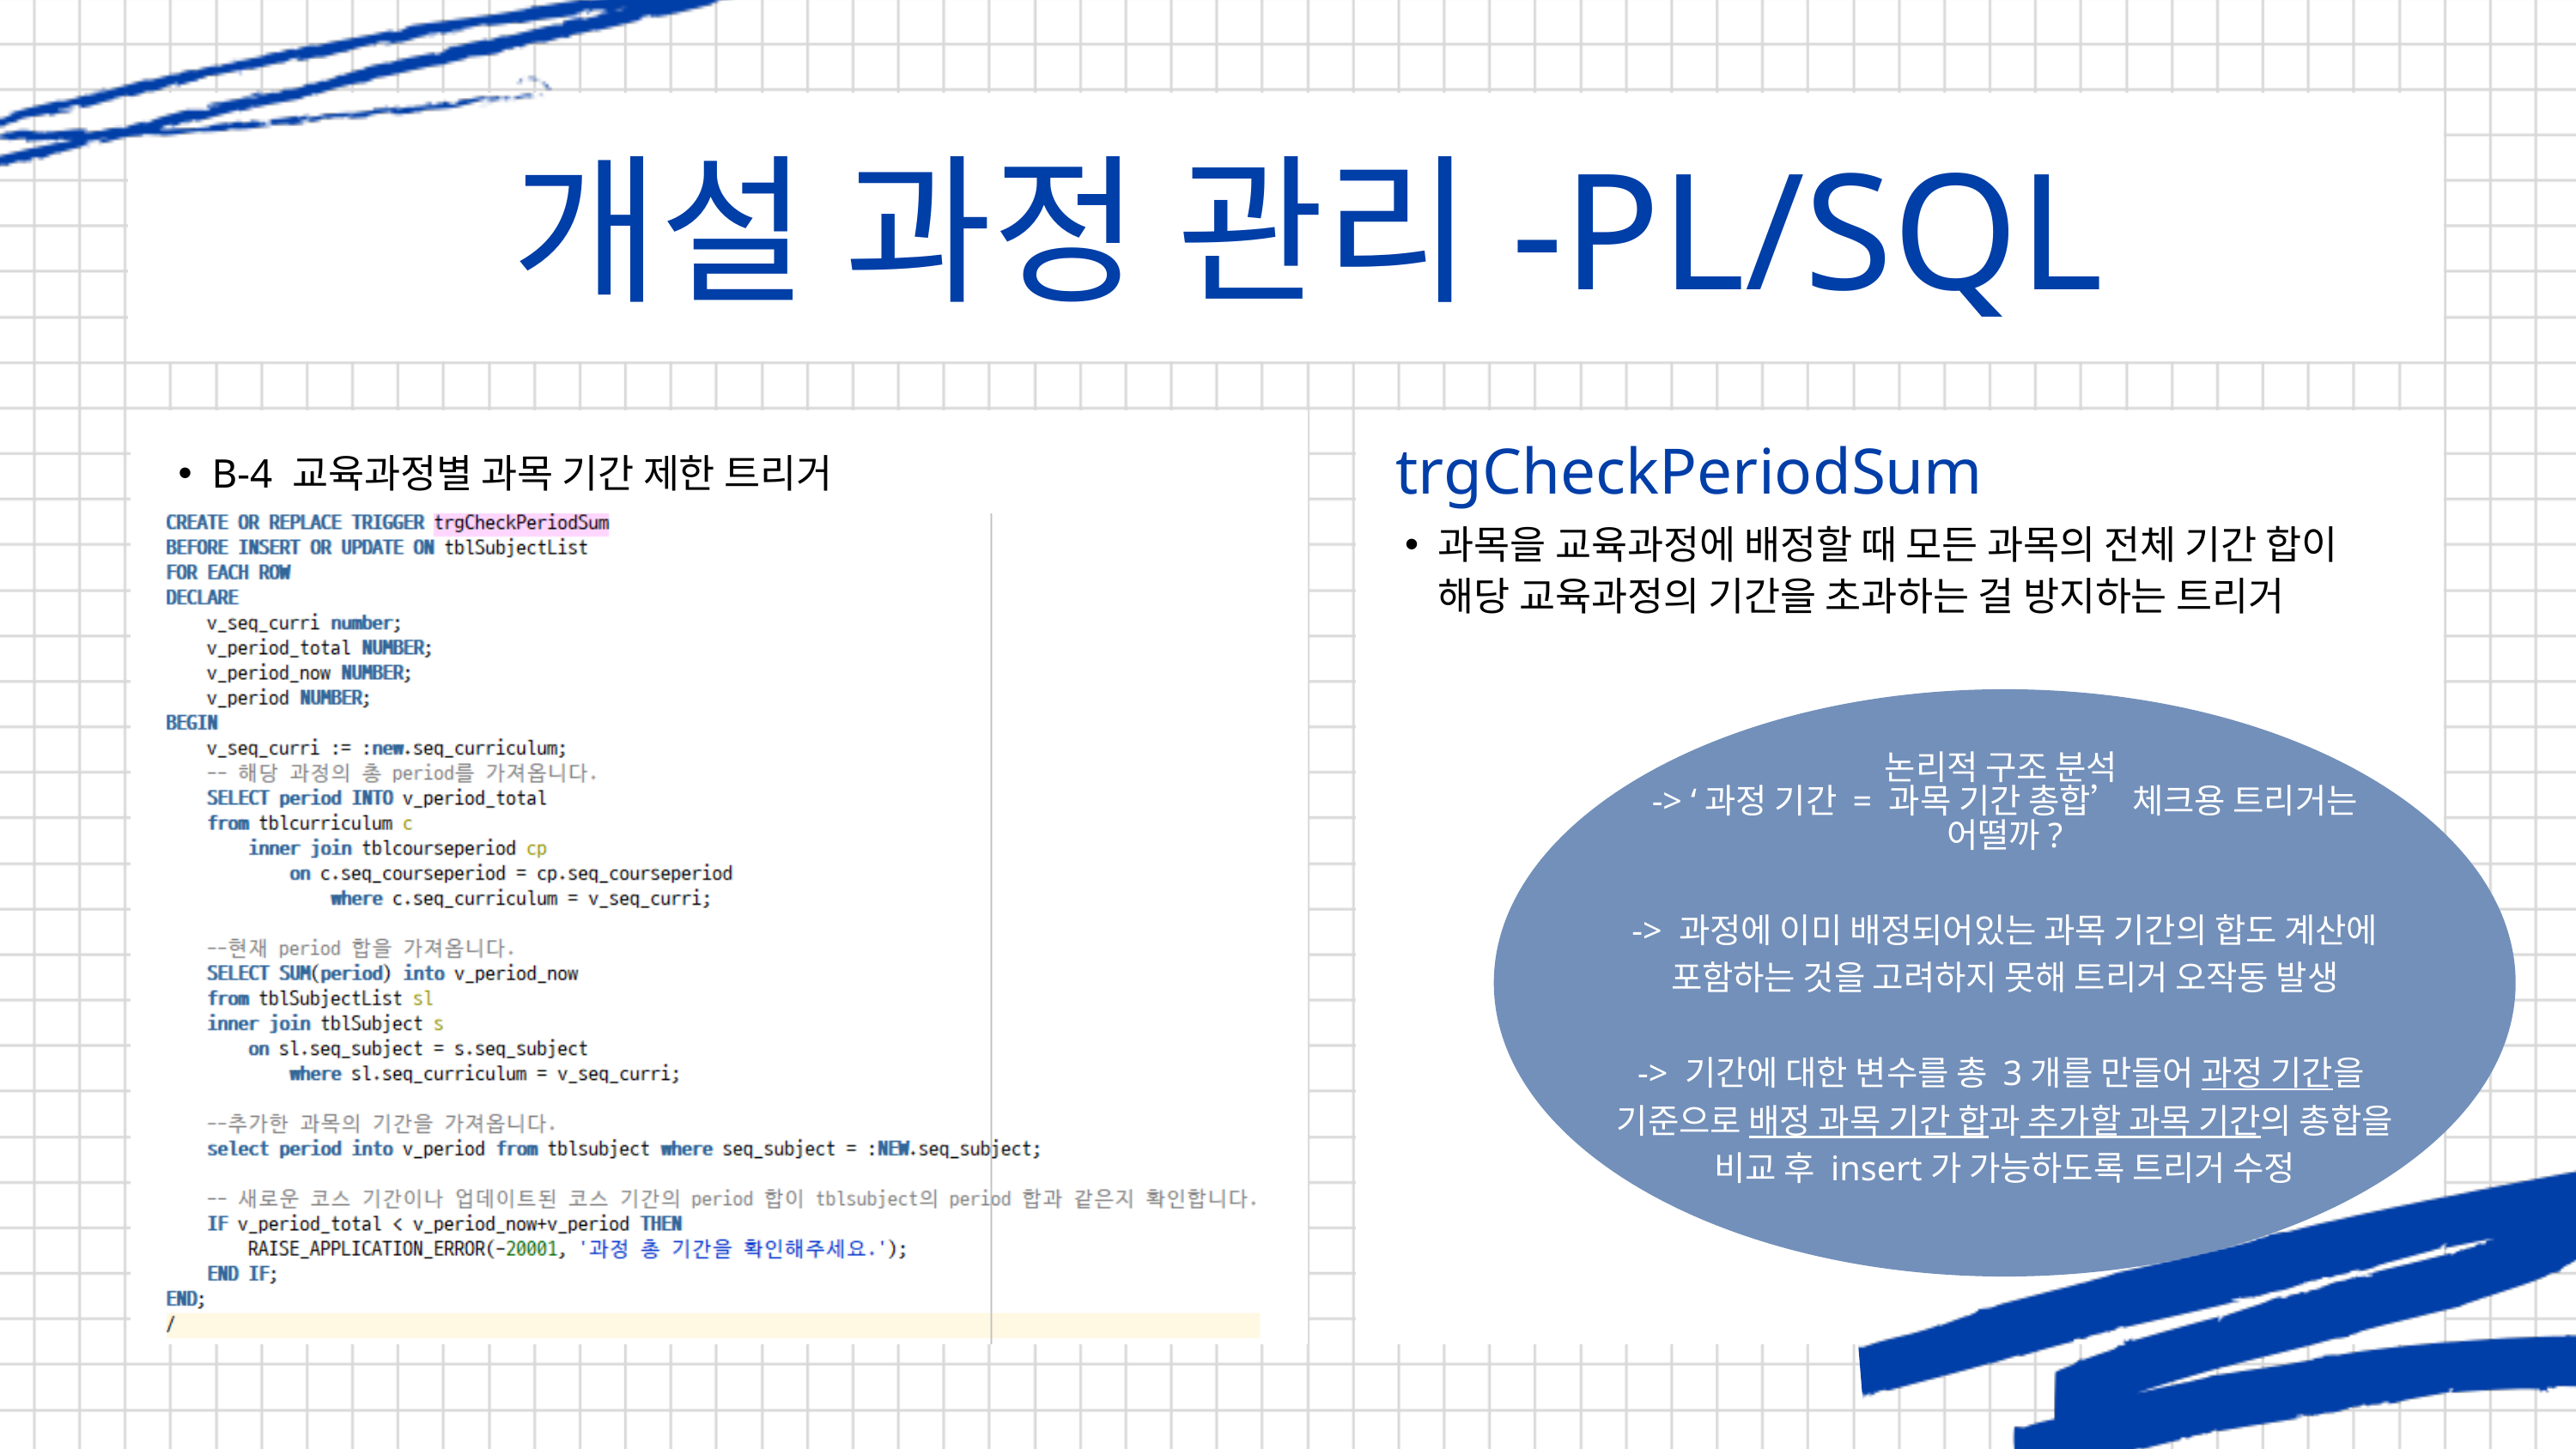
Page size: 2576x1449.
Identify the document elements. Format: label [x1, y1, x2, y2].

text_box [125, 95, 2449, 371]
text_box [1858, 1161, 2576, 1449]
text_box [127, 92, 2445, 361]
text_box [1493, 688, 2516, 1277]
text_box [0, 0, 769, 208]
text_box [0, 0, 2576, 1449]
text_box [1355, 409, 2445, 1345]
text_box [130, 409, 1309, 1345]
